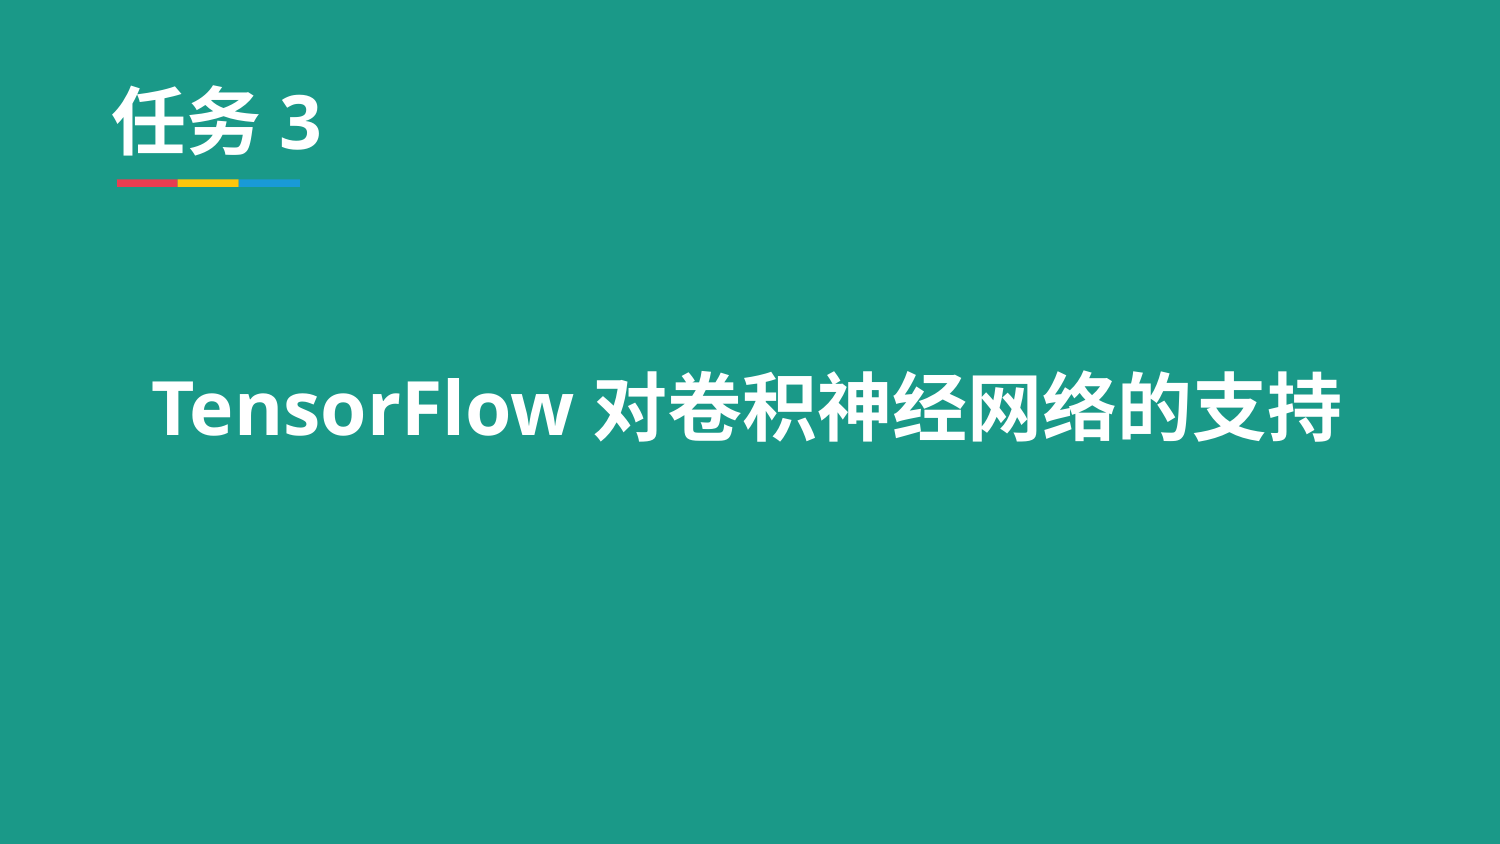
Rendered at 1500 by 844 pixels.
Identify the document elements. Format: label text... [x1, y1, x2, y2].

text_box 任务3 [96, 59, 351, 195]
title TensorFlow对卷积神经网络的支持 [136, 345, 1463, 476]
